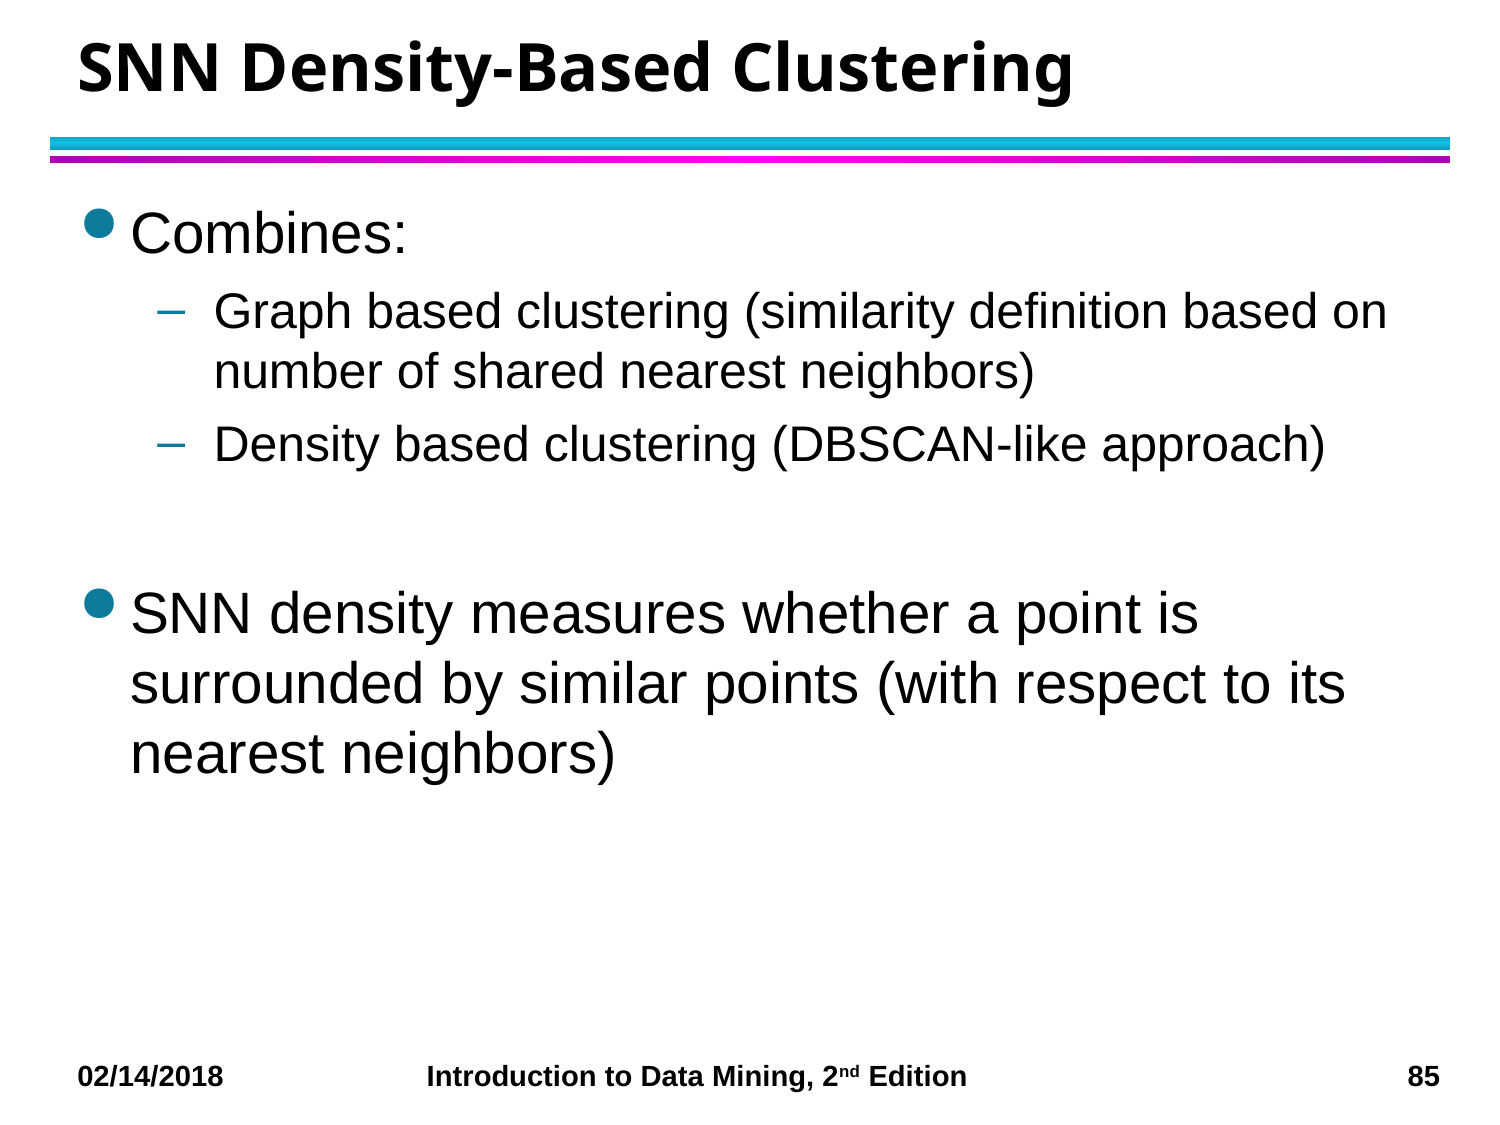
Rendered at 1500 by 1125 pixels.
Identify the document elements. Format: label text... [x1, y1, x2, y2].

title SNN Density-Based Clustering [62, 24, 1421, 113]
list Combines: Graph based clustering (similarity definition based on number of shared nearest neighbors) Density based clustering (DBSCAN-like approach) SNN density measures whether a point is surrounded by similar points (with respect to its nearest neighbors) [67, 187, 1432, 1038]
